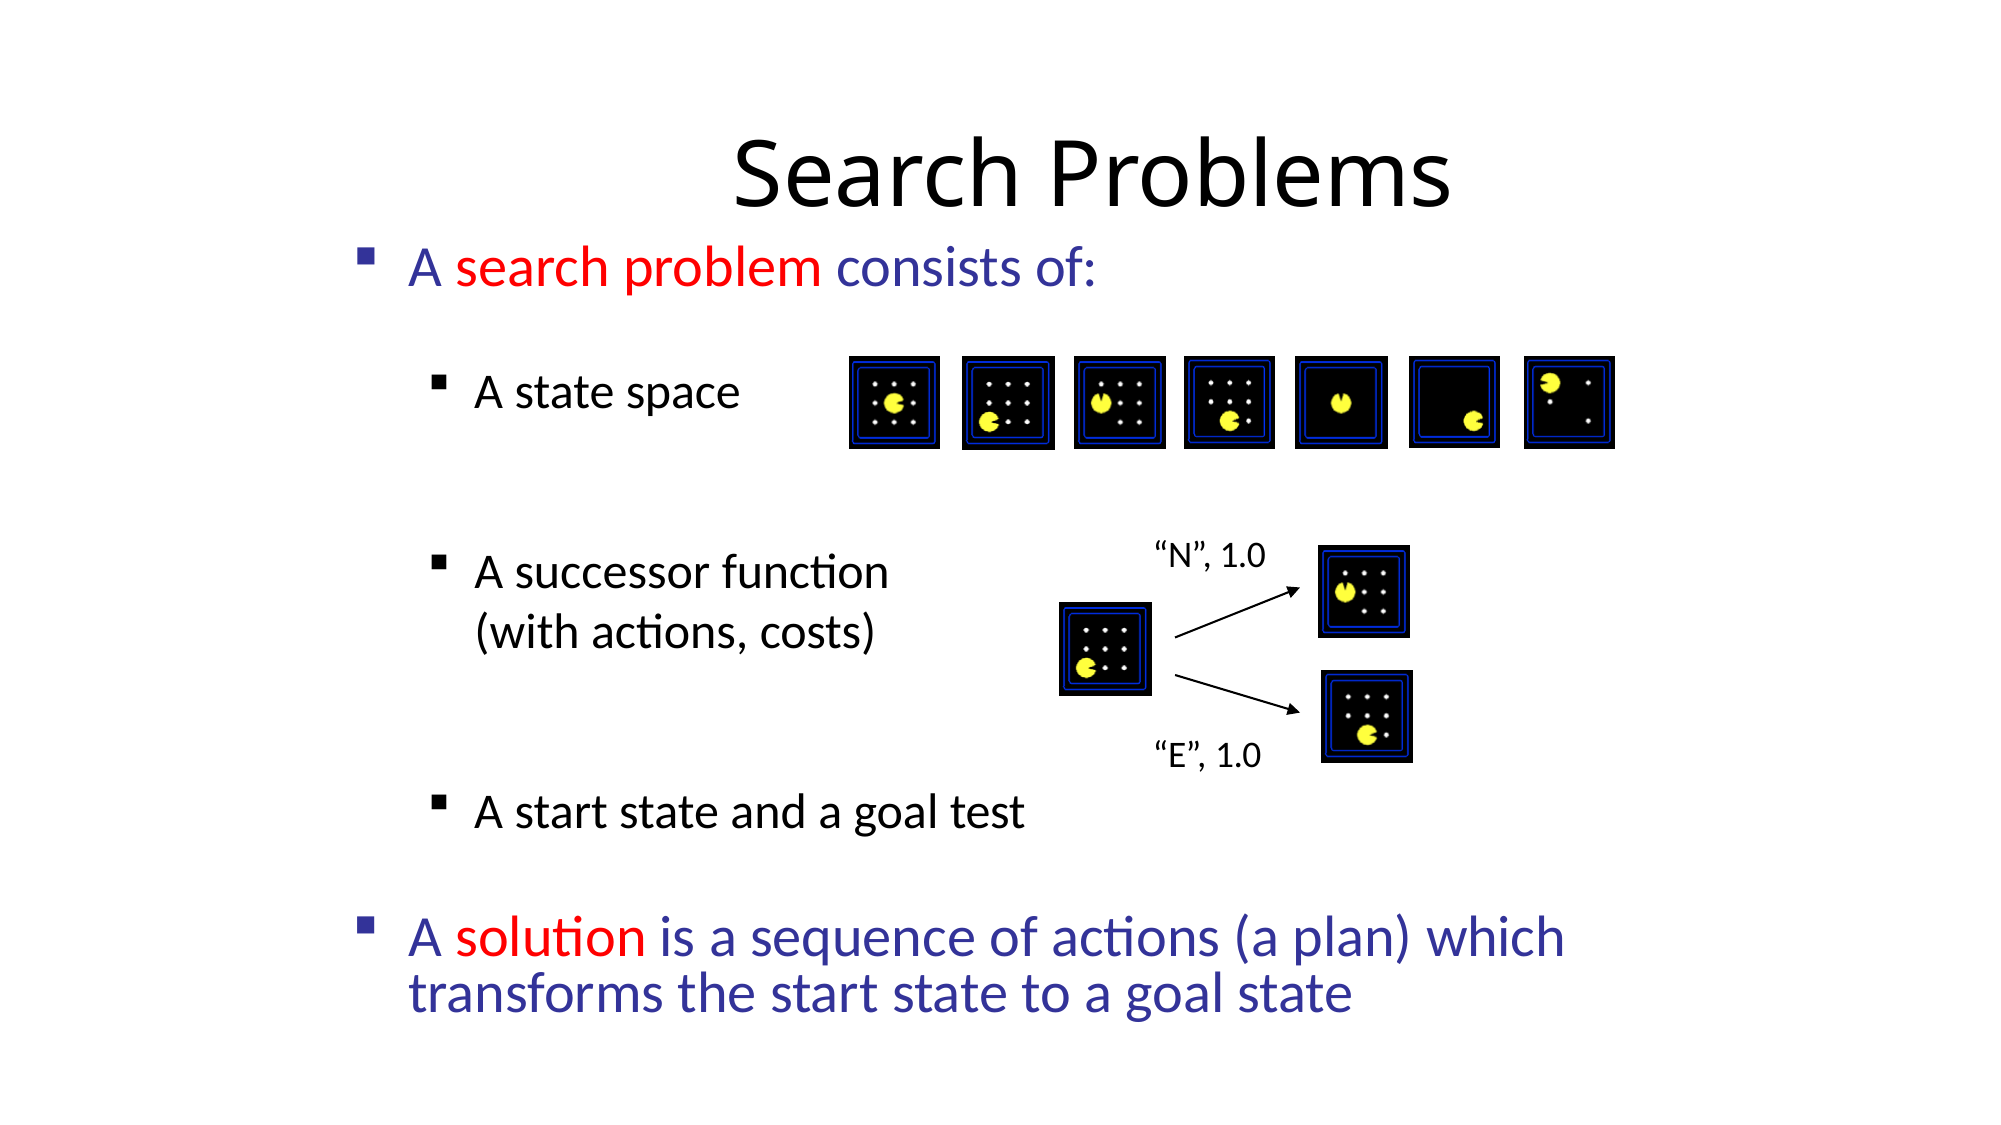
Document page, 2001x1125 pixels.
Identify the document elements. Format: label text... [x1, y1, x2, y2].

picture [1059, 602, 1152, 696]
picture [1318, 545, 1410, 638]
text_box A search problem consists of: A state space [350, 226, 1107, 419]
picture [849, 356, 940, 449]
title Search Problems [137, 73, 1863, 264]
picture [1295, 356, 1388, 449]
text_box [1173, 586, 1300, 639]
picture [1409, 356, 1500, 448]
picture [1321, 670, 1413, 763]
picture [1524, 356, 1615, 449]
picture [962, 356, 1055, 450]
picture [1184, 356, 1275, 449]
picture [1074, 356, 1166, 449]
text_box A successor function (with actions, costs) [425, 536, 894, 659]
text_box “N”, 1.0 [1150, 528, 1272, 576]
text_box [1173, 673, 1300, 715]
text_box “E”, 1.0 A start state and a goal test A solution is a sequence of actions (a plan) which transforms the start state to a goal state [350, 725, 1572, 1024]
